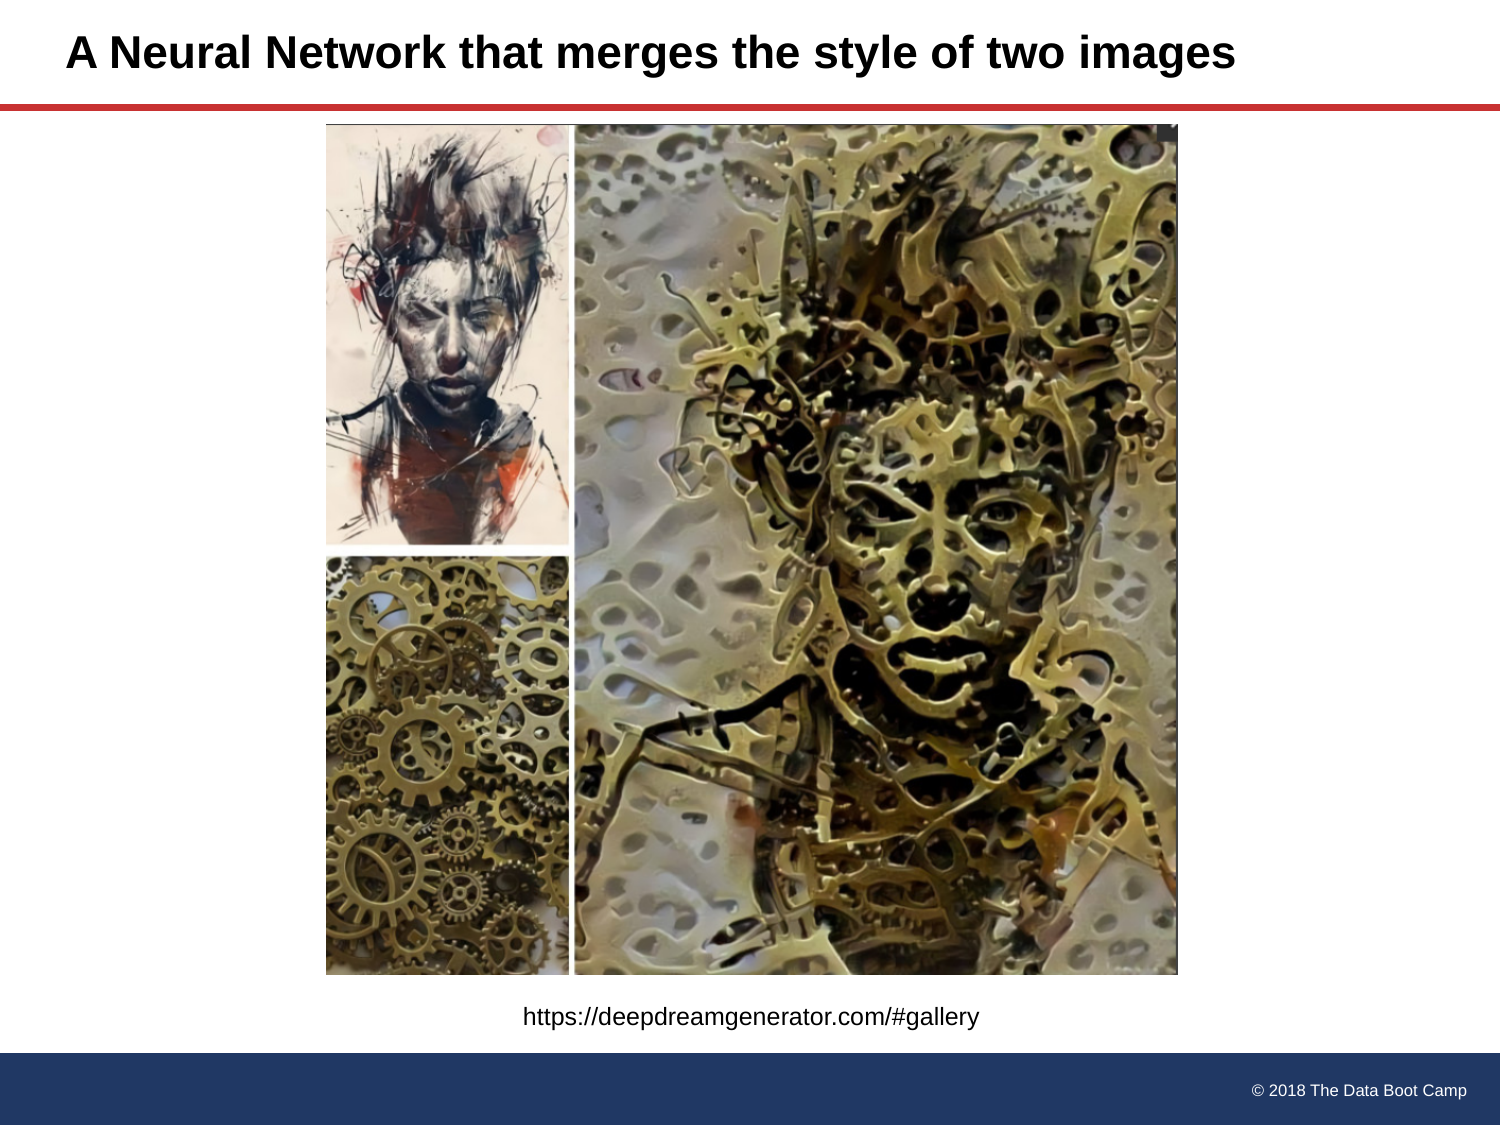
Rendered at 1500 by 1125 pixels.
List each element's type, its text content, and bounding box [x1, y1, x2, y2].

text_box https://deepdreamgenerator.com/#gallery [508, 992, 996, 1038]
title A Neural Network that merges the style of two images [50, 0, 1300, 108]
picture [326, 124, 1178, 975]
